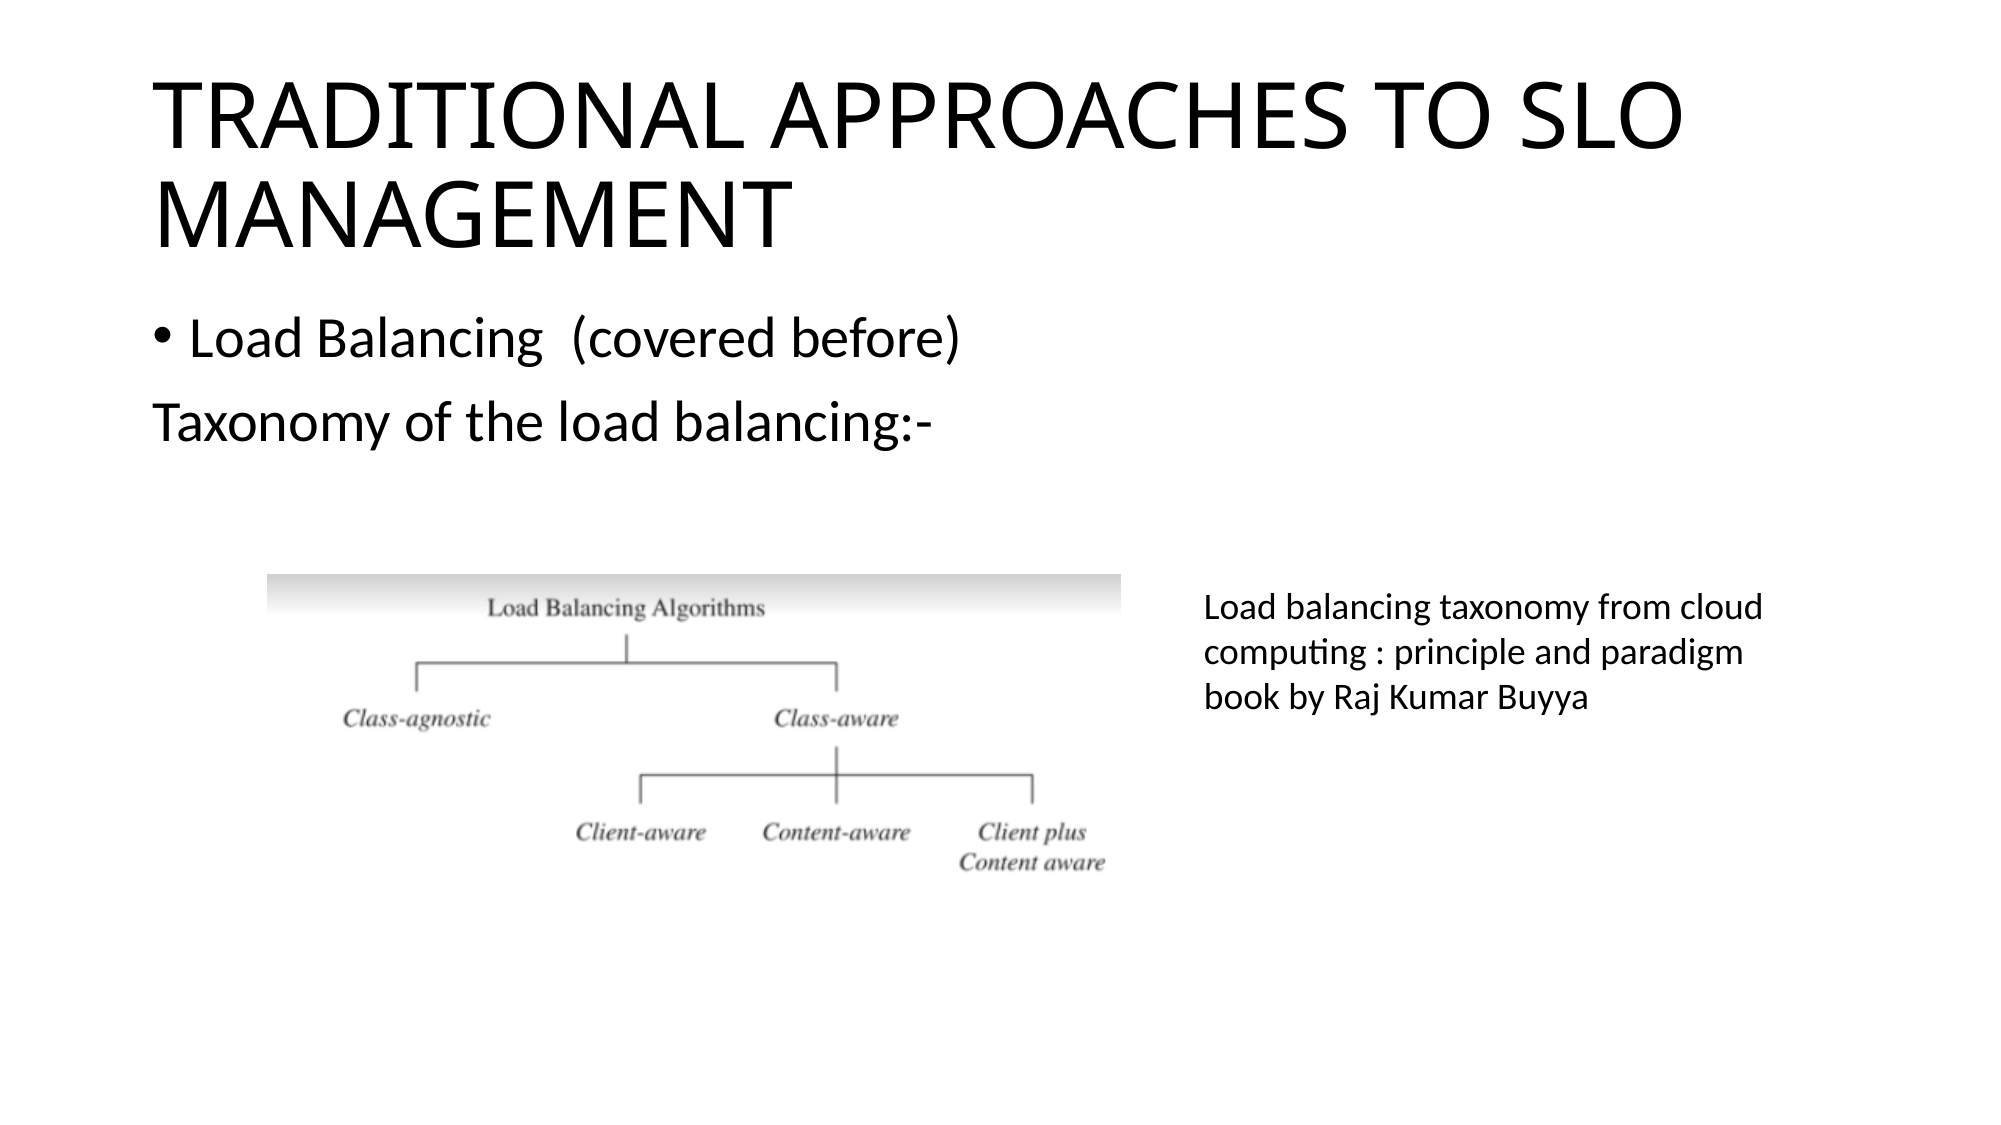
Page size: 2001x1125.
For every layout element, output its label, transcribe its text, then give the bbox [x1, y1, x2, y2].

picture [267, 574, 1121, 892]
text_box Load balancing taxonomy from cloud computing : principle and paradigm book by Raj Kumar Buyya [1189, 574, 1804, 724]
title TRADITIONAL APPROACHES TO SLO MANAGEMENT [137, 59, 1863, 278]
list Load Balancing (covered before) Taxonomy of the load balancing:- [137, 299, 1863, 1014]
